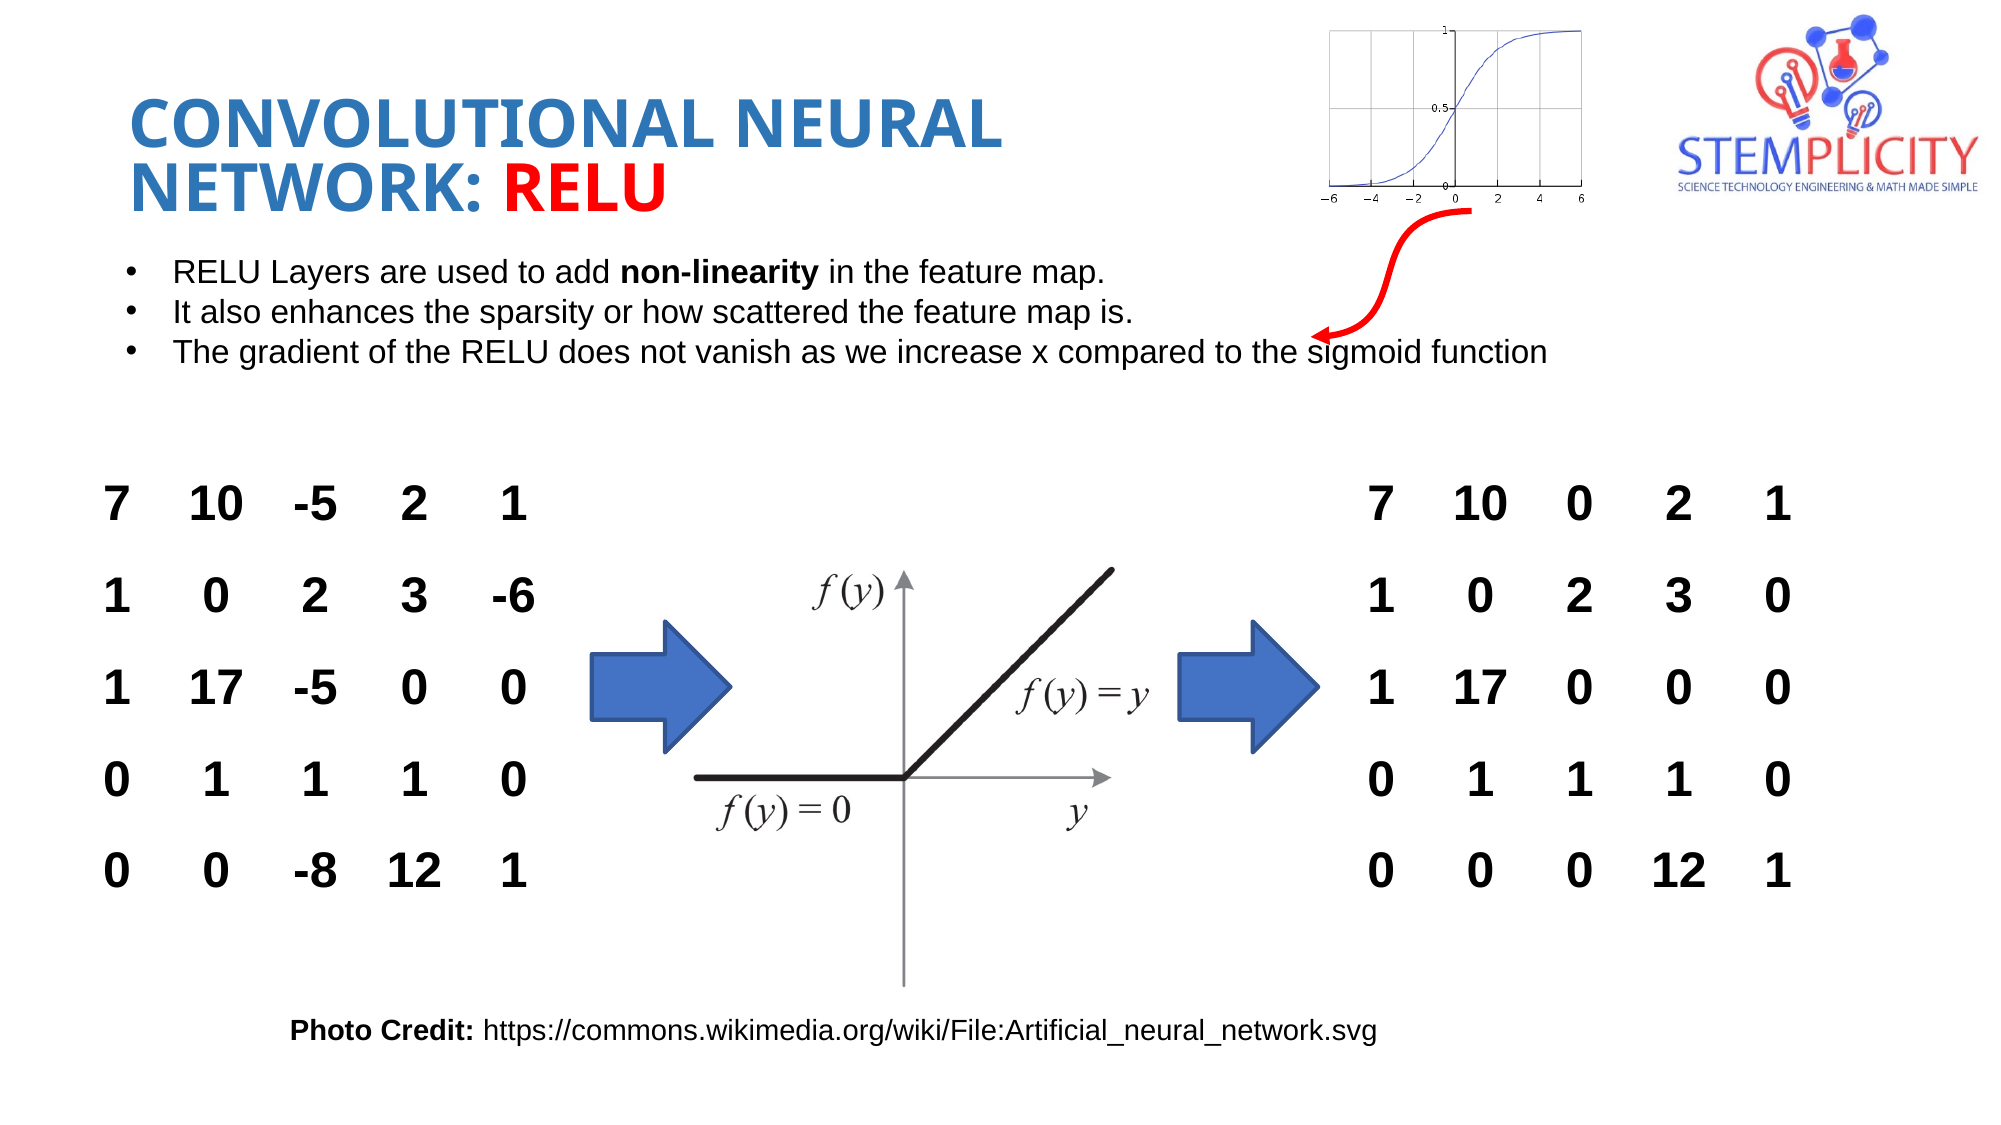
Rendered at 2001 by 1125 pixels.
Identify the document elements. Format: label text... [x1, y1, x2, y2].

table_cell -5 [266, 640, 365, 734]
table_cell 0 [1530, 640, 1629, 734]
table_cell 0 [67, 825, 167, 916]
text_box CONVOLUTIONAL NEURAL NETWORK: RELU [113, 118, 1305, 203]
table_header -5 [266, 458, 365, 549]
table_header 0 [1530, 458, 1629, 549]
table_cell 0 [1728, 734, 1828, 825]
table_header 10 [167, 458, 266, 549]
table_cell 0 [1431, 549, 1530, 640]
table_cell 1 [1530, 734, 1629, 825]
table_cell 0 [464, 734, 563, 825]
table_header 1 [464, 458, 563, 549]
table_cell -6 [464, 549, 563, 640]
table_cell 2 [1530, 549, 1629, 640]
table_cell 17 [167, 640, 266, 734]
table_cell 1 [1629, 734, 1728, 825]
table_cell 0 [1530, 825, 1629, 916]
table_cell 0 [365, 640, 464, 734]
table_cell 1 [67, 640, 167, 734]
table_cell 0 [167, 825, 266, 916]
text_box RELU Layers are used to add non-linearity in the feature map. It also enhances the sparsity or how scattered the feature map is. The gradient of the RELU does not vanish as we increase x compared to the sigmoid function [110, 243, 1761, 378]
table_cell 17 [1431, 640, 1530, 734]
table_cell 0 [464, 640, 563, 734]
text_box Photo Credit: https://commons.wikimedia.org/wiki/File:Artificial_neural_network.svg [275, 1003, 1394, 1054]
table_cell 0 [1332, 734, 1431, 825]
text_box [1310, 210, 1472, 338]
table_cell 1 [1332, 640, 1431, 734]
picture [1670, 7, 1986, 201]
table_cell 1 [1431, 734, 1530, 825]
table_cell 1 [1332, 549, 1431, 640]
table_cell 1 [67, 549, 167, 640]
table_cell 0 [1332, 825, 1431, 916]
table_cell 1 [365, 734, 464, 825]
text_box [589, 652, 648, 722]
table_header 7 [1332, 458, 1431, 549]
table_header 7 [67, 458, 167, 549]
table_cell 2 [266, 549, 365, 640]
table_cell 1 [167, 734, 266, 825]
picture [653, 564, 1198, 1004]
table_cell 0 [1431, 825, 1530, 916]
table_cell 0 [1728, 640, 1828, 734]
table_cell 12 [1629, 825, 1728, 916]
table_cell 0 [1629, 640, 1728, 734]
table_cell 0 [167, 549, 266, 640]
table_header 2 [1629, 458, 1728, 549]
table_cell 0 [1728, 549, 1828, 640]
table_cell -8 [266, 825, 365, 916]
table_cell 1 [464, 825, 563, 916]
text_box [114, 95, 1089, 118]
table_cell 3 [1629, 549, 1728, 640]
picture [1310, 19, 1600, 213]
table_header 1 [1728, 458, 1828, 549]
table_cell 12 [365, 825, 464, 916]
table_cell 0 [67, 734, 167, 825]
table_cell 3 [365, 549, 464, 640]
table_cell 1 [266, 734, 365, 825]
table_header 10 [1431, 458, 1530, 549]
table_header 2 [365, 458, 464, 549]
table_cell 1 [1728, 825, 1828, 916]
text_box [1202, 619, 1321, 755]
